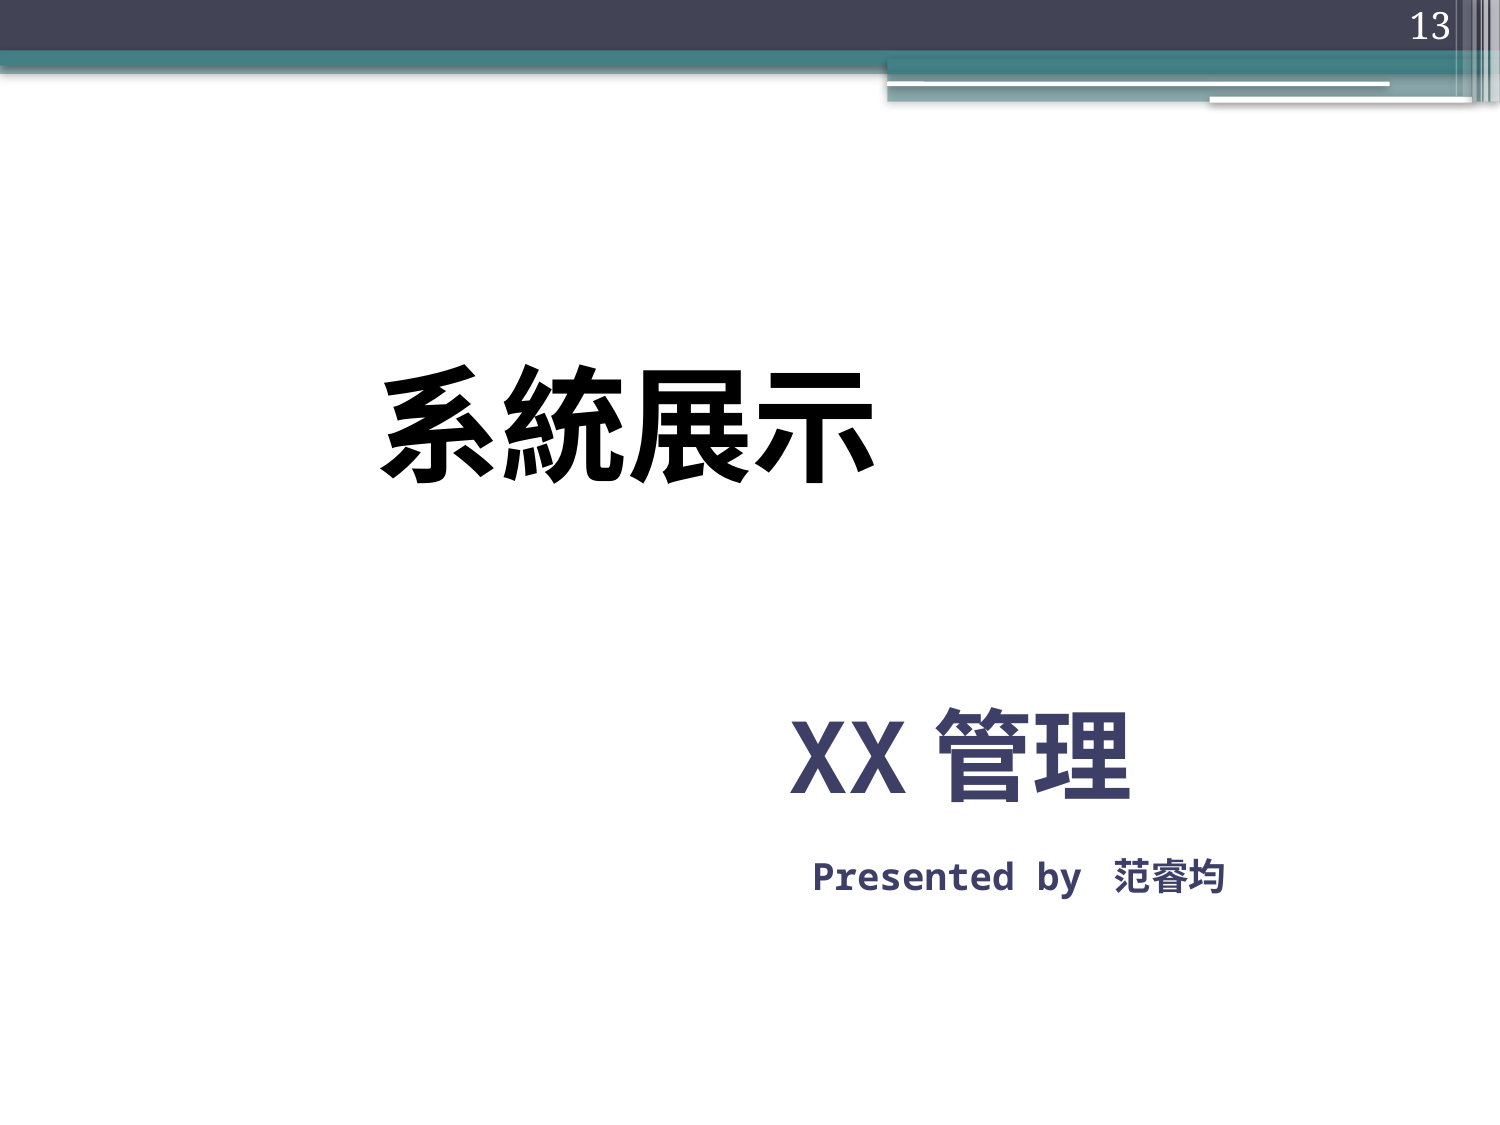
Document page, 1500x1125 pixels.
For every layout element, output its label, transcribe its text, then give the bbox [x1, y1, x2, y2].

text_box Presented by 范睿均 [797, 845, 1412, 906]
slide_number 13 [1341, 0, 1466, 61]
text_box XX管理 [773, 686, 1341, 821]
title 系統展示 [360, 290, 963, 646]
